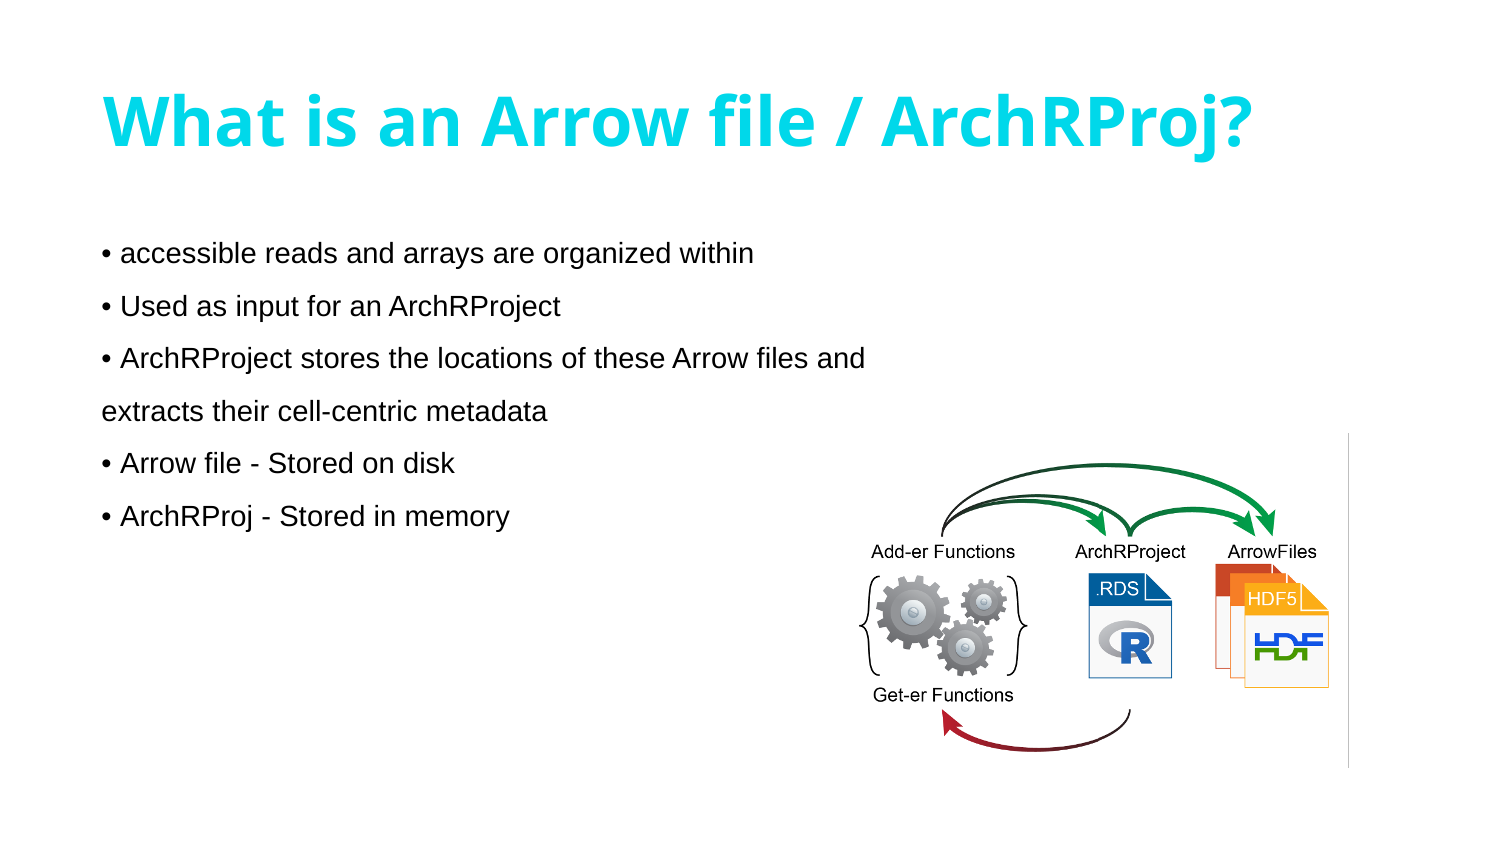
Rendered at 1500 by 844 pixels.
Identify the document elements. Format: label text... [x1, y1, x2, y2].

text_box • accessible reads and arrays are organized within • Used as input for an ArchRProject • ArchRProject stores the locations of these Arrow files and extracts their cell-centric metadata • Arrow file - Stored on disk • ArchRProj - Stored in memory [86, 202, 942, 547]
title What is an Arrow file / ArchRProj? [103, 87, 1397, 208]
picture [849, 433, 1349, 769]
